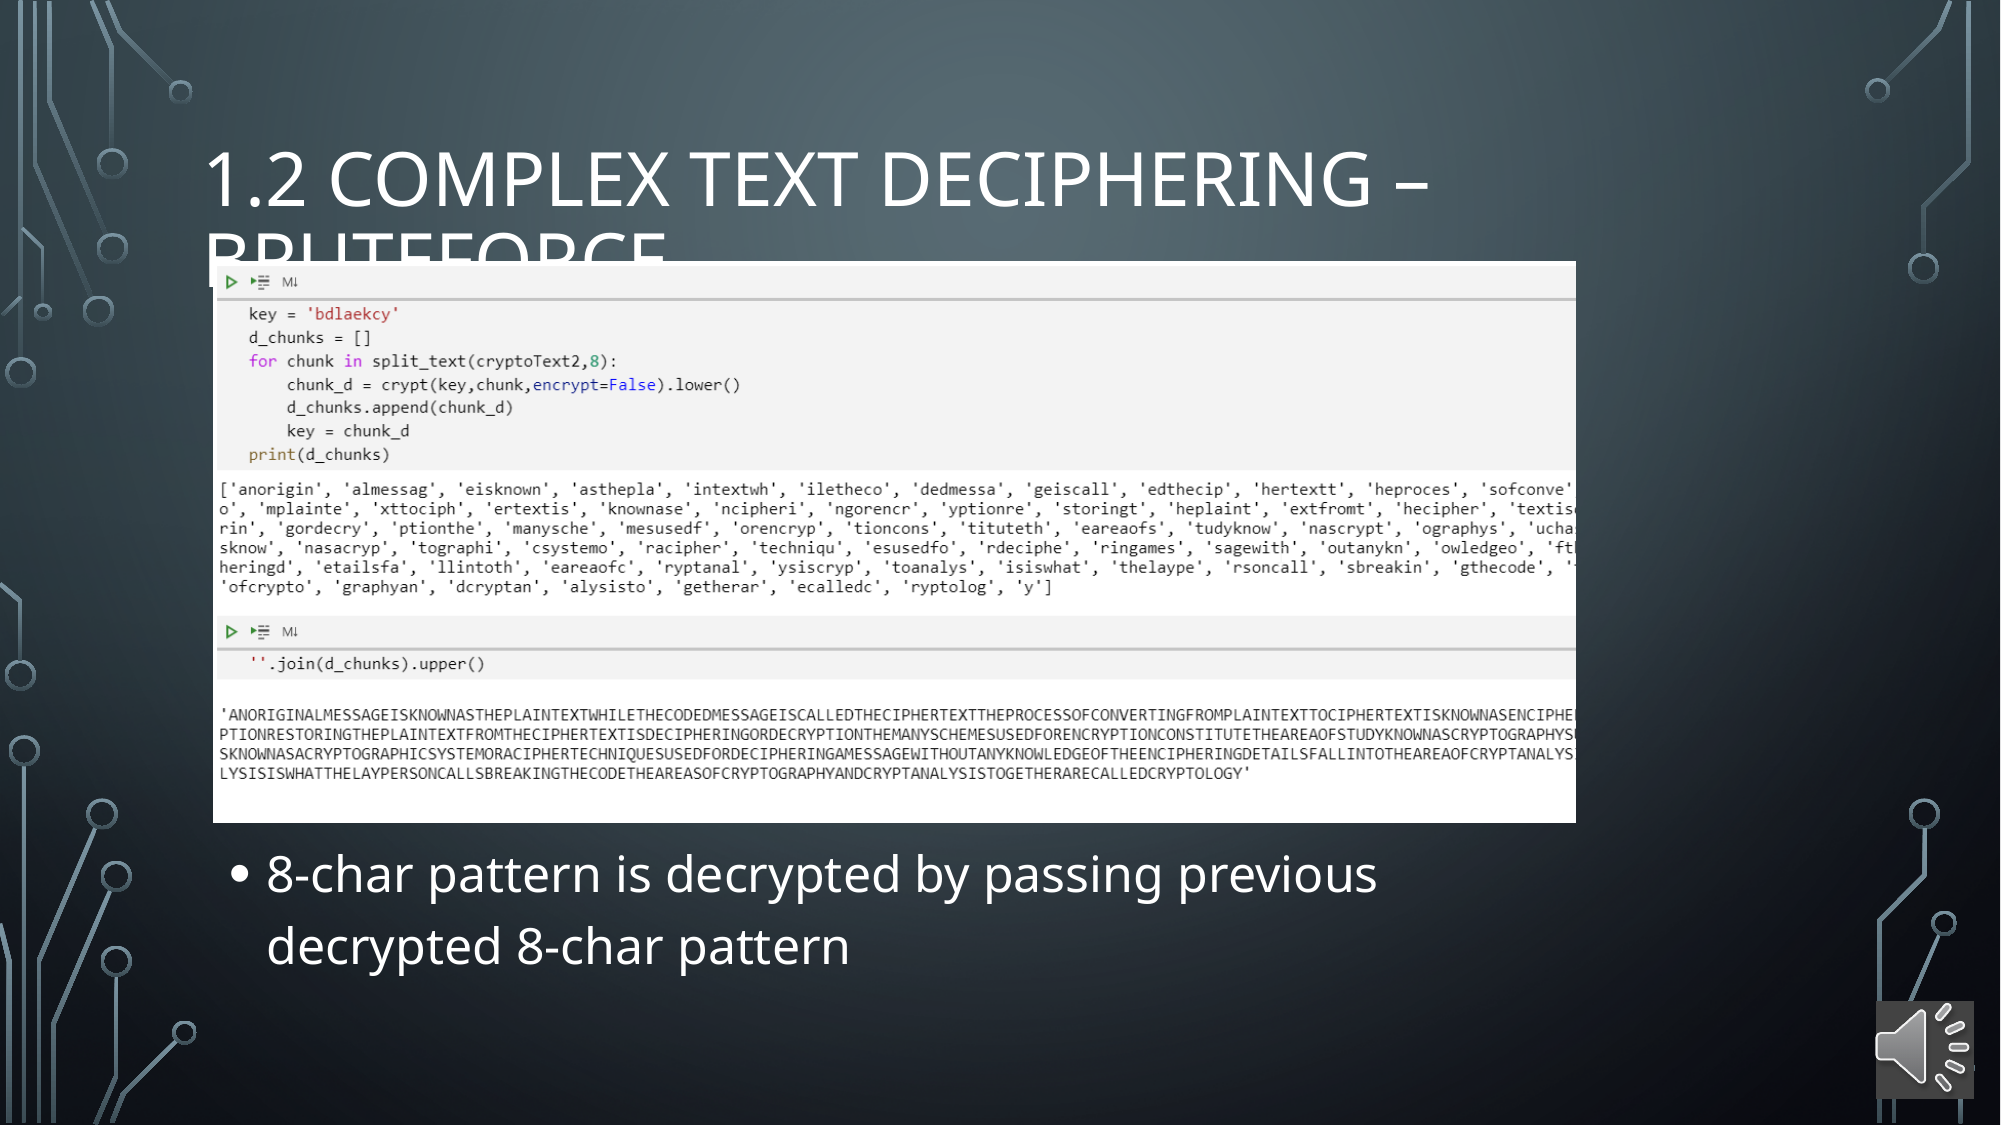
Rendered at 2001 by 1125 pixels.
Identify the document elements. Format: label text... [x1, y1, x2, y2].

title 1.2 Complex Text deciphering – bruteforce [187, 101, 1813, 344]
list 8-char pattern is decrypted by passing previous decrypted 8-char pattern [213, 824, 1411, 995]
picture [1874, 999, 1976, 1101]
picture [213, 261, 1576, 824]
